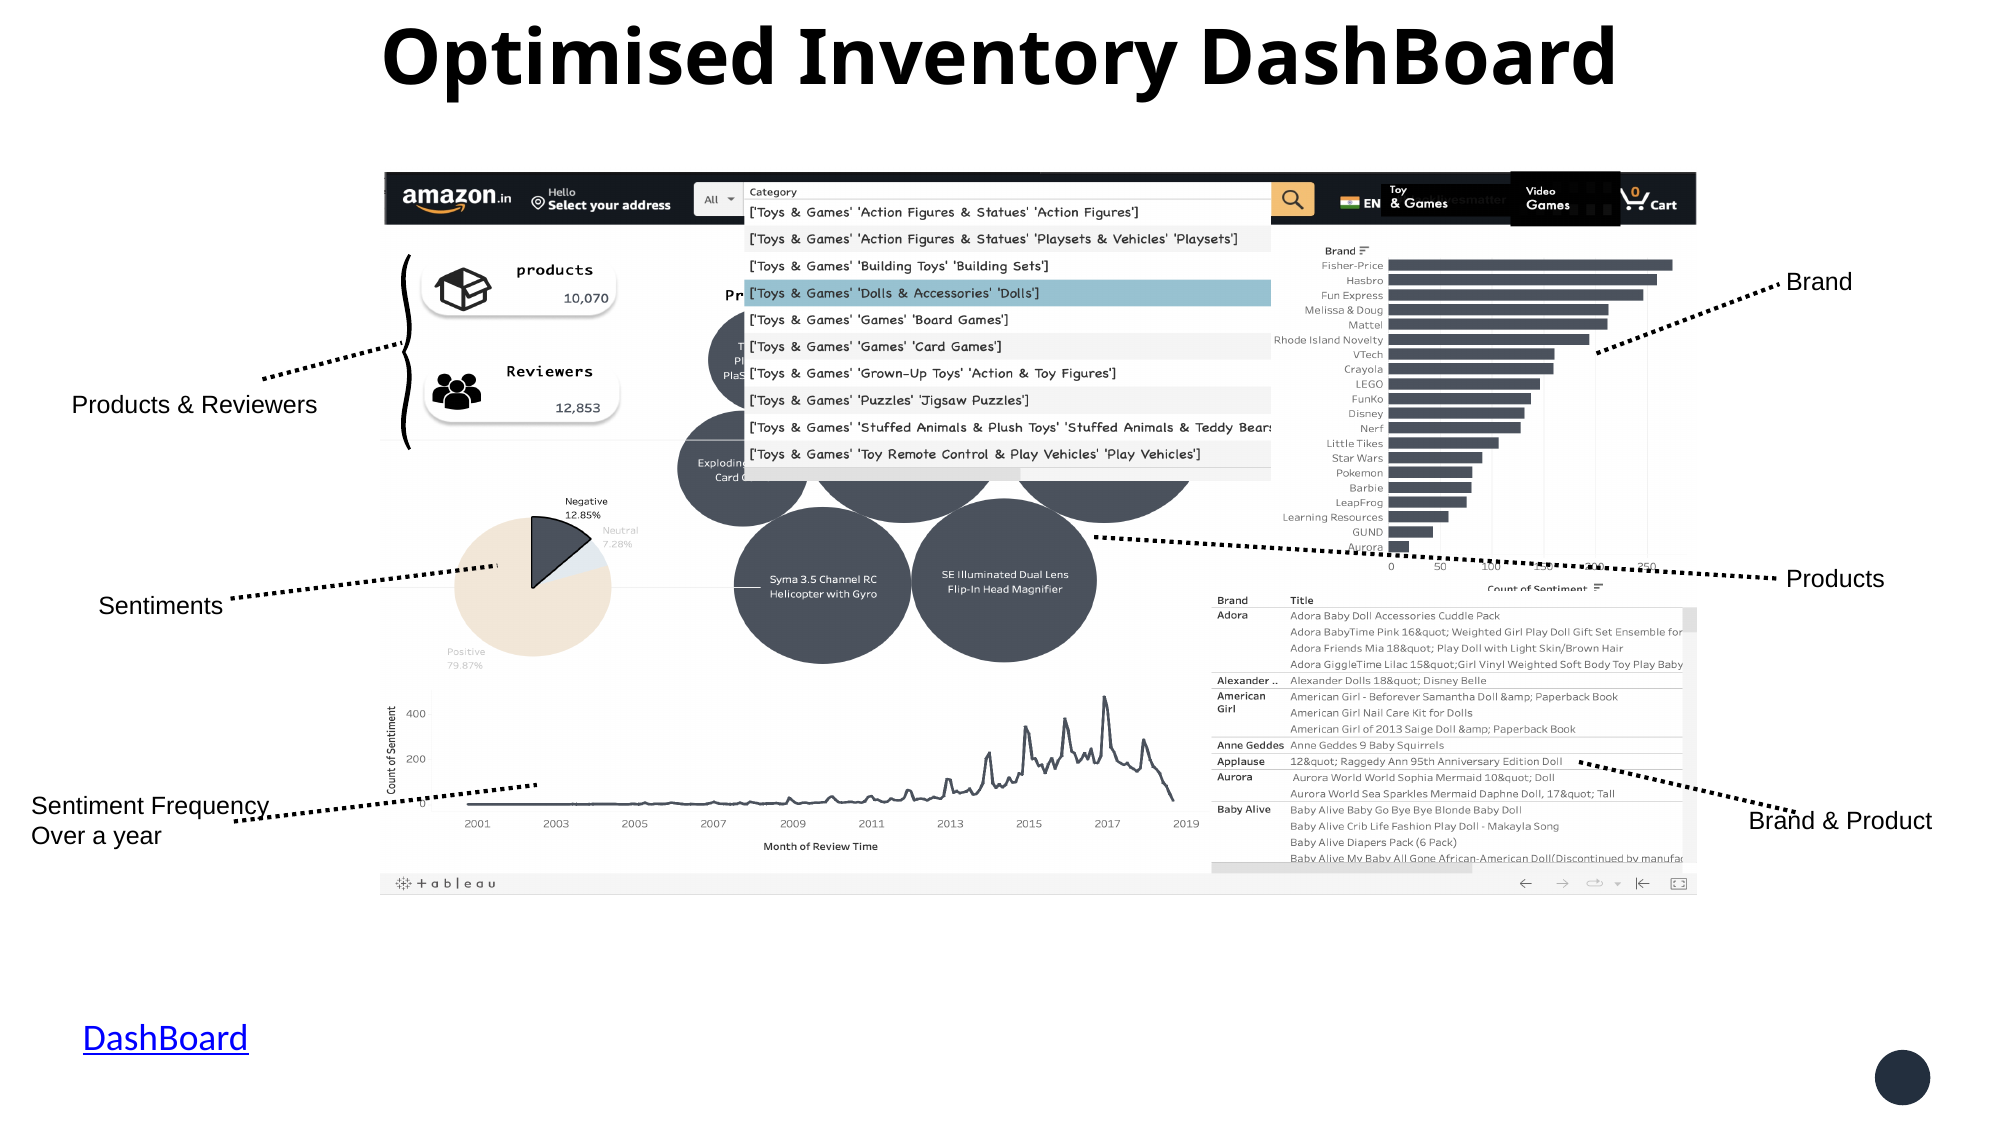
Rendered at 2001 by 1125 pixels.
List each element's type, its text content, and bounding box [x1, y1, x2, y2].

text_box [1885, 1049, 1920, 1056]
text_box Products & Reviewers [64, 380, 326, 426]
text_box Sentiments [90, 581, 232, 657]
text_box Optimised Inventory DashBoard [137, 17, 1862, 101]
text_box [1885, 1099, 1921, 1106]
text_box [1925, 1061, 1931, 1094]
picture [380, 167, 1697, 895]
text_box [1874, 1061, 1880, 1094]
text_box Sentiment Frequency Over a year [23, 782, 278, 857]
text_box Brand [1778, 257, 1861, 303]
text_box DashBoard [75, 1004, 526, 1065]
text_box Products [1778, 554, 1893, 600]
slide_number [1880, 1056, 1925, 1099]
text_box Brand & Product [1740, 796, 1941, 842]
